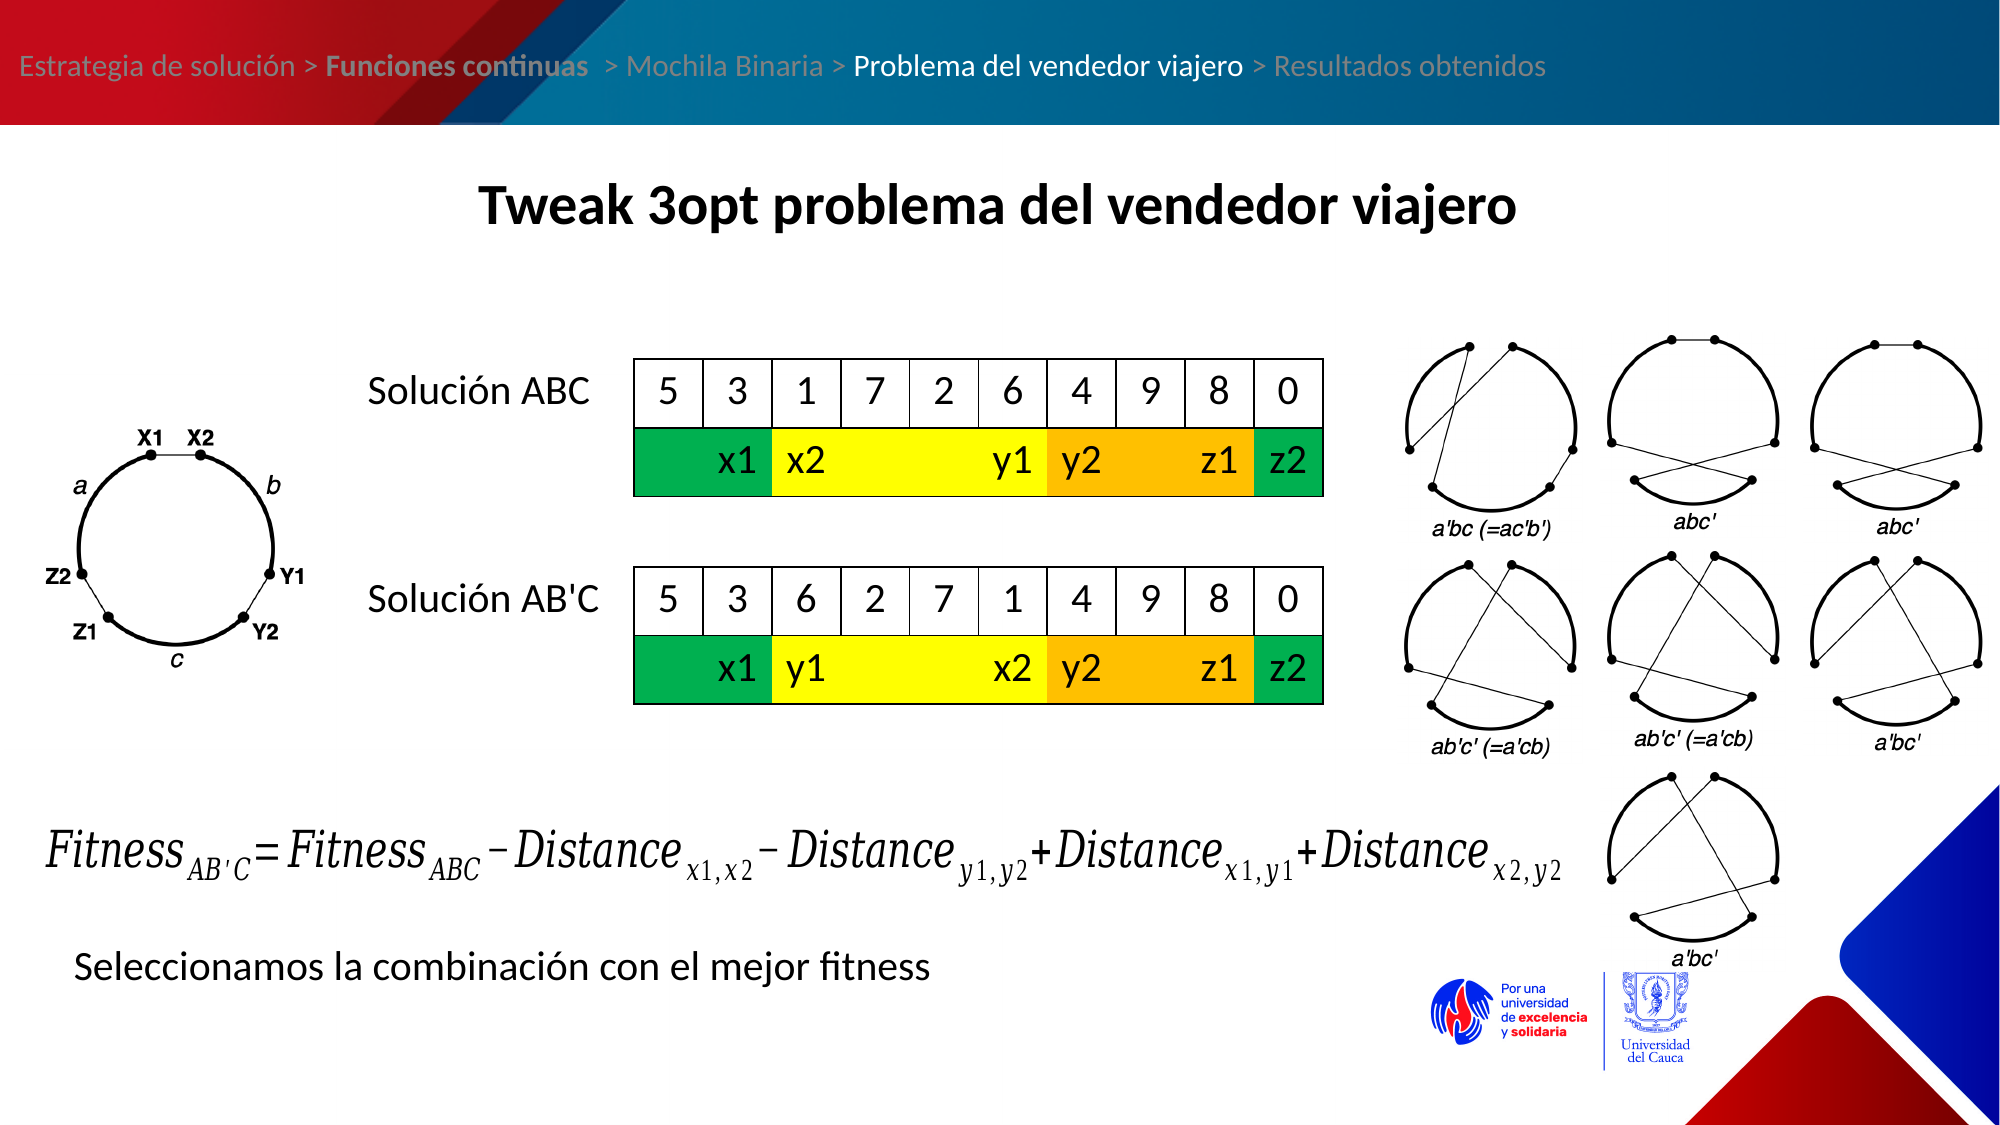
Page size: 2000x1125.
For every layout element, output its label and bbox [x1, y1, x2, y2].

picture [4, 126, 2000, 1125]
text_box [0, 0, 2000, 126]
